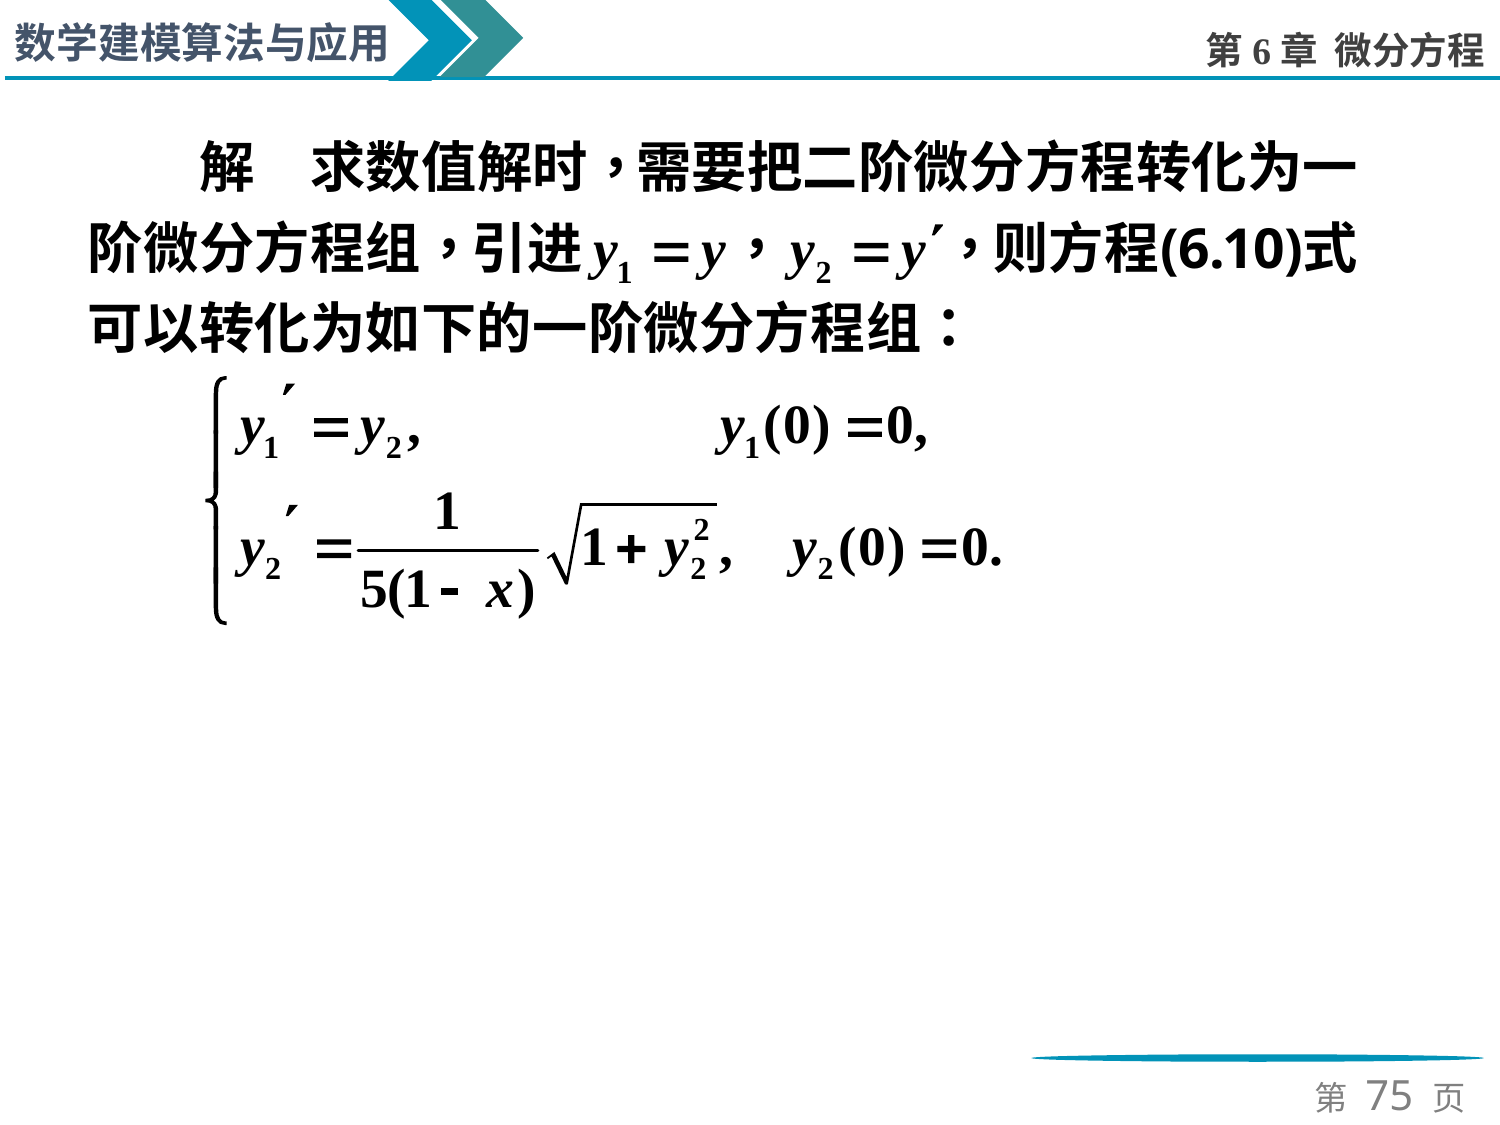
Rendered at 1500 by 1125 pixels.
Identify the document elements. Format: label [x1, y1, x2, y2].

text_box [87, 130, 1358, 688]
